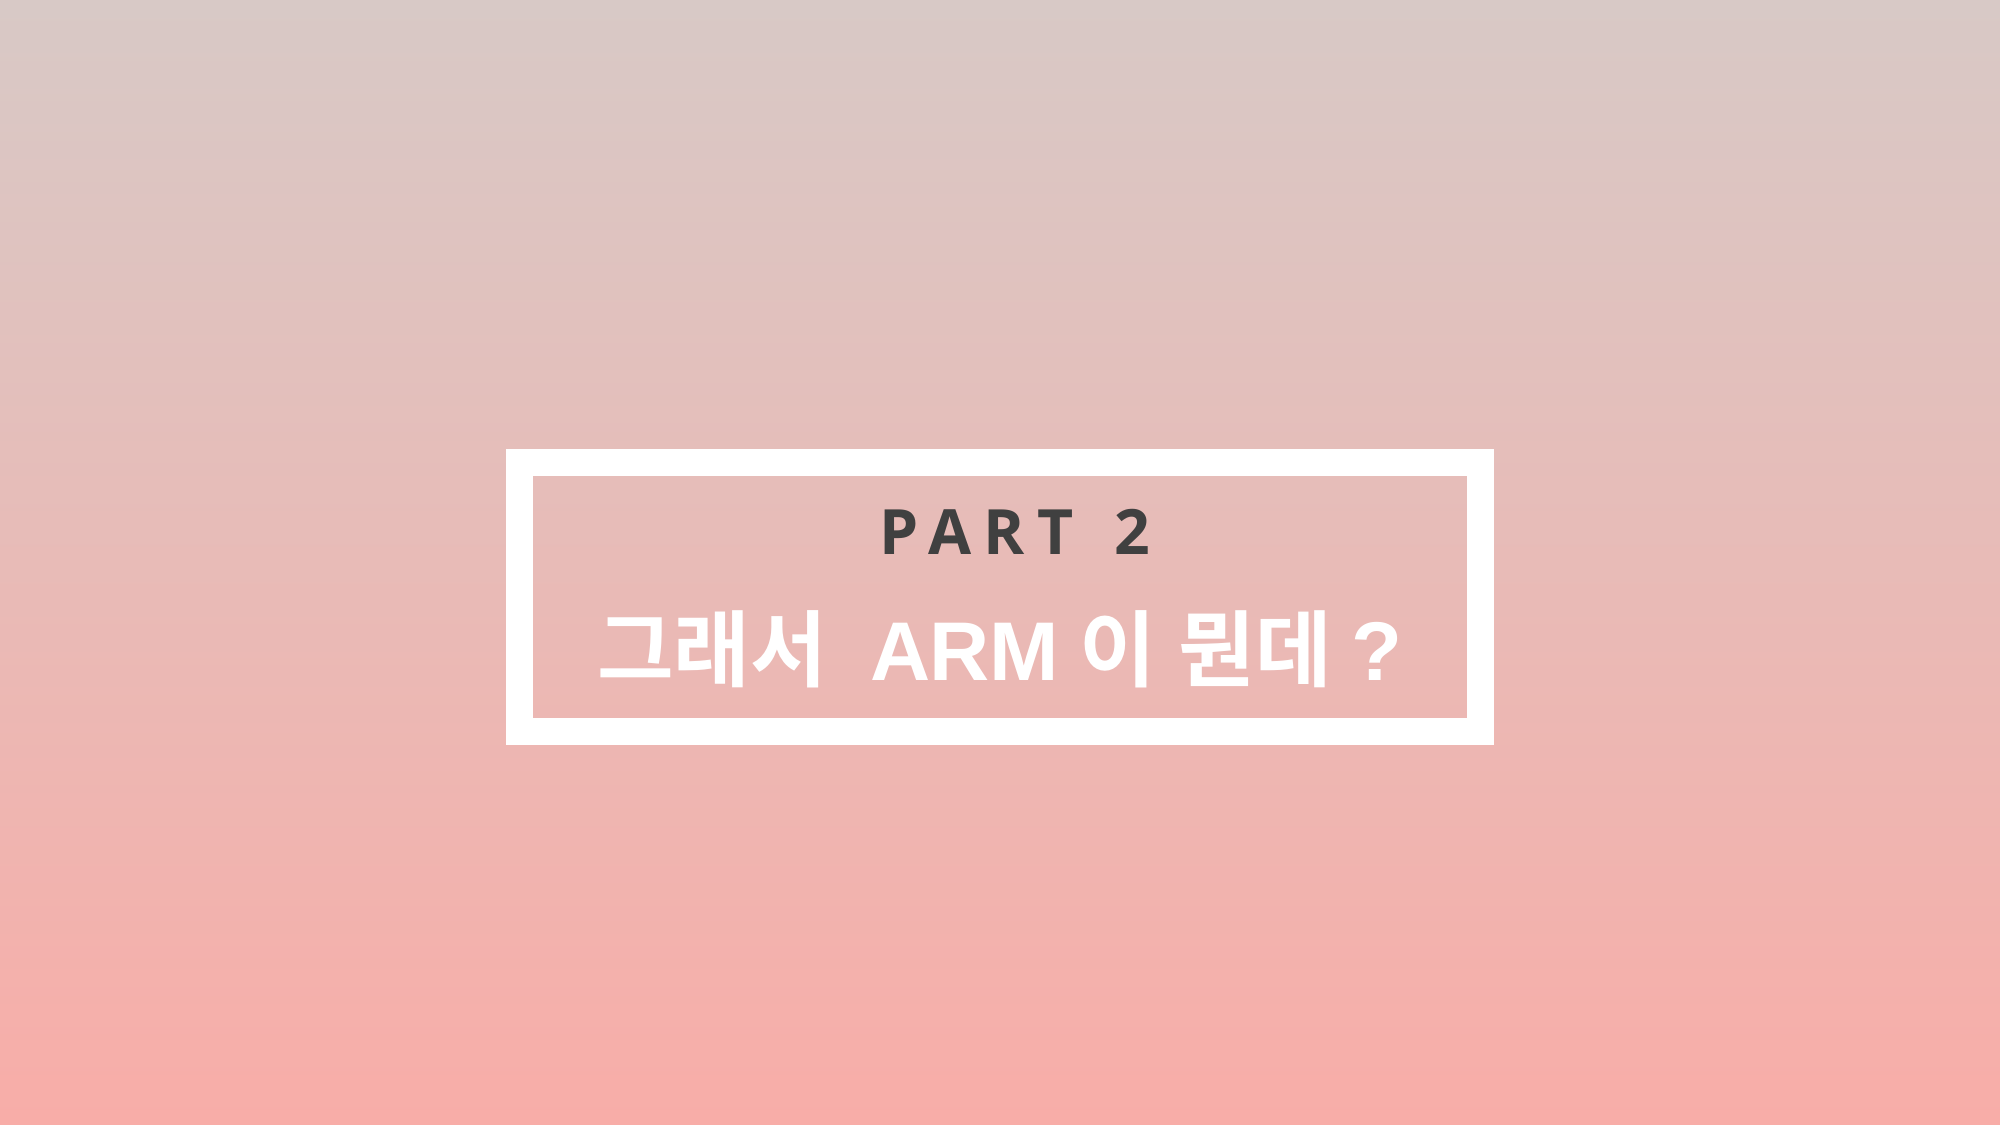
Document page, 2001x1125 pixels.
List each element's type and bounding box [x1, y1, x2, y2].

text_box [519, 462, 1481, 732]
